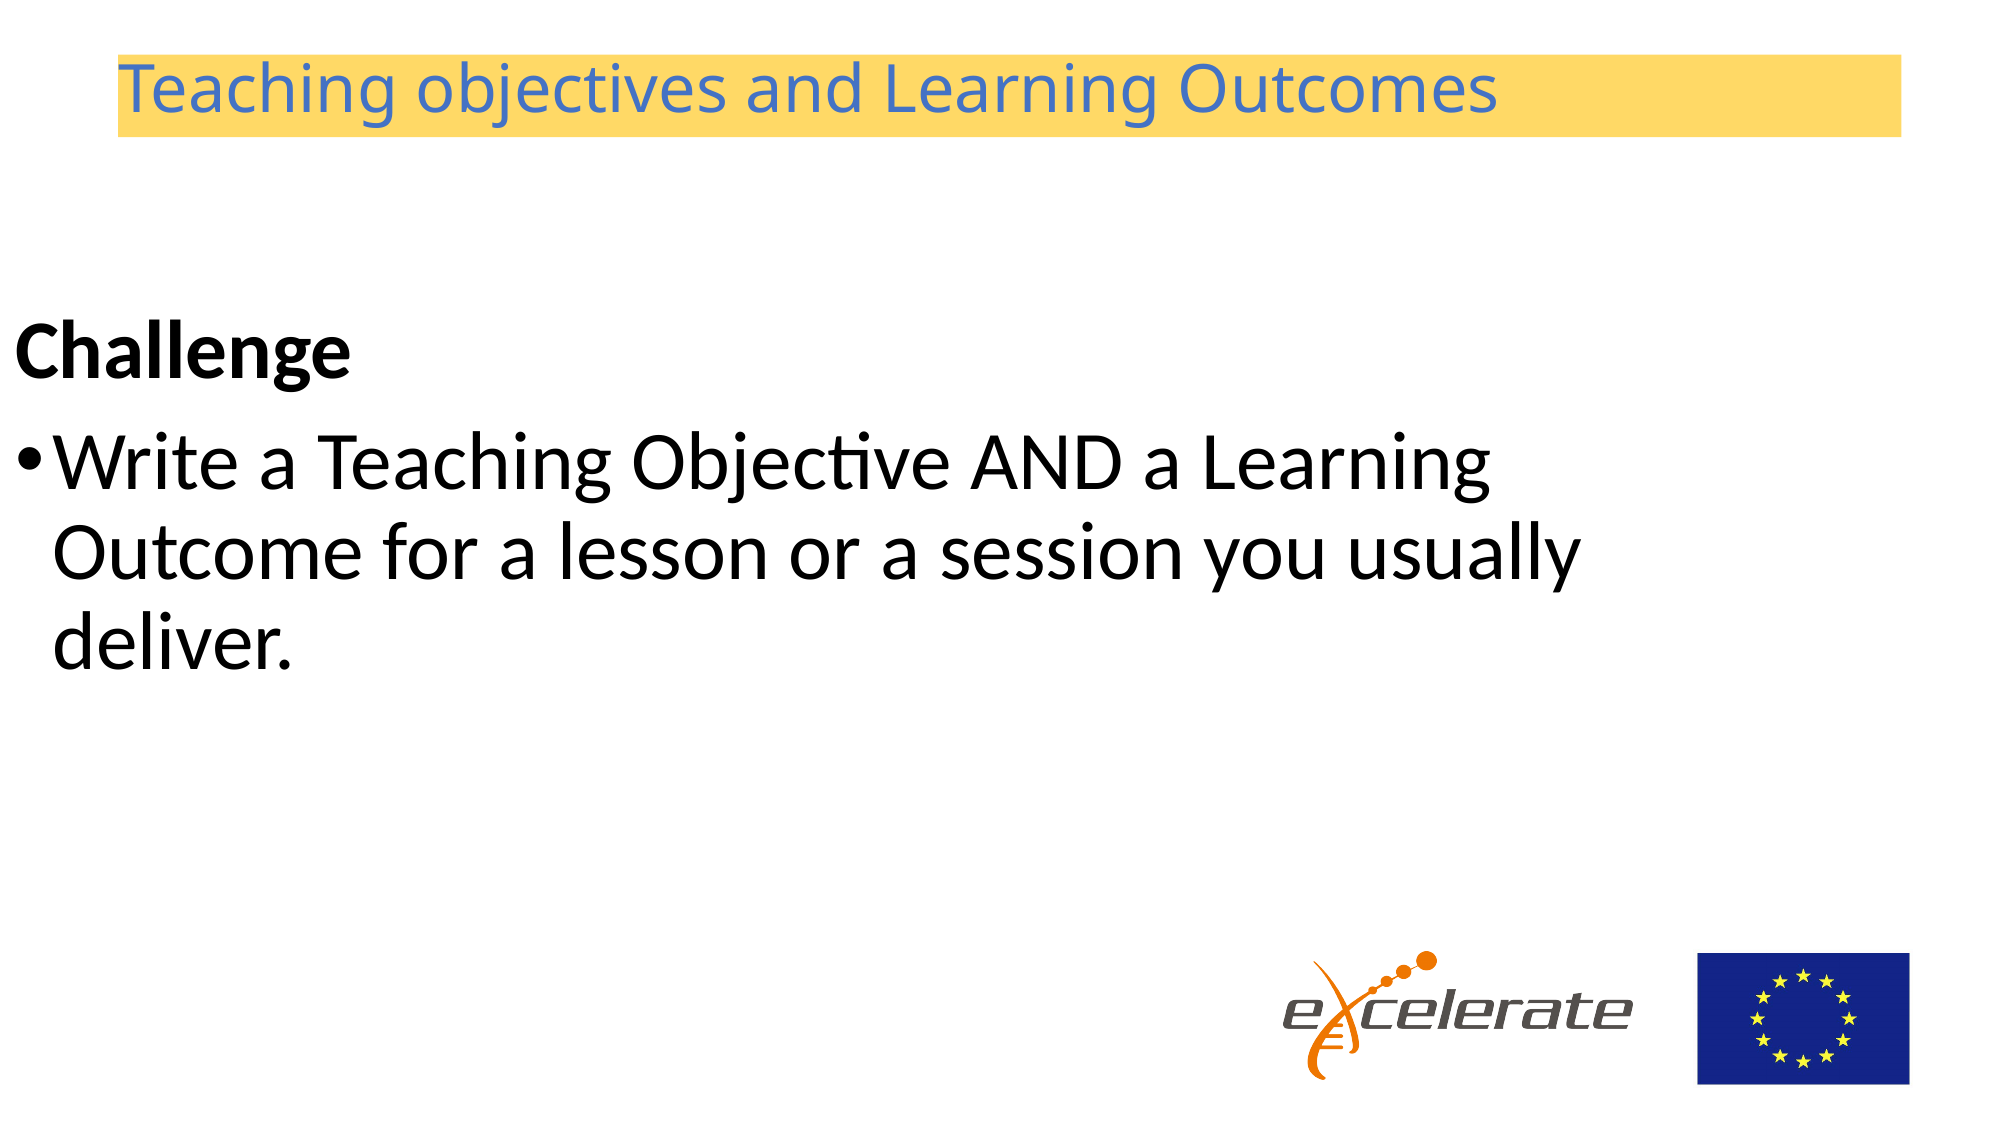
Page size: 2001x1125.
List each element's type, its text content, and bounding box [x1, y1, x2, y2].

list Challenge Write a Teaching Objective AND a Learning Outcome for a lesson or a session you usually deliver. [0, 299, 1725, 1014]
picture [1283, 1014, 1633, 1080]
picture [1693, 949, 1913, 1088]
title Teaching objectives and Learning Outcomes [118, 54, 1902, 138]
